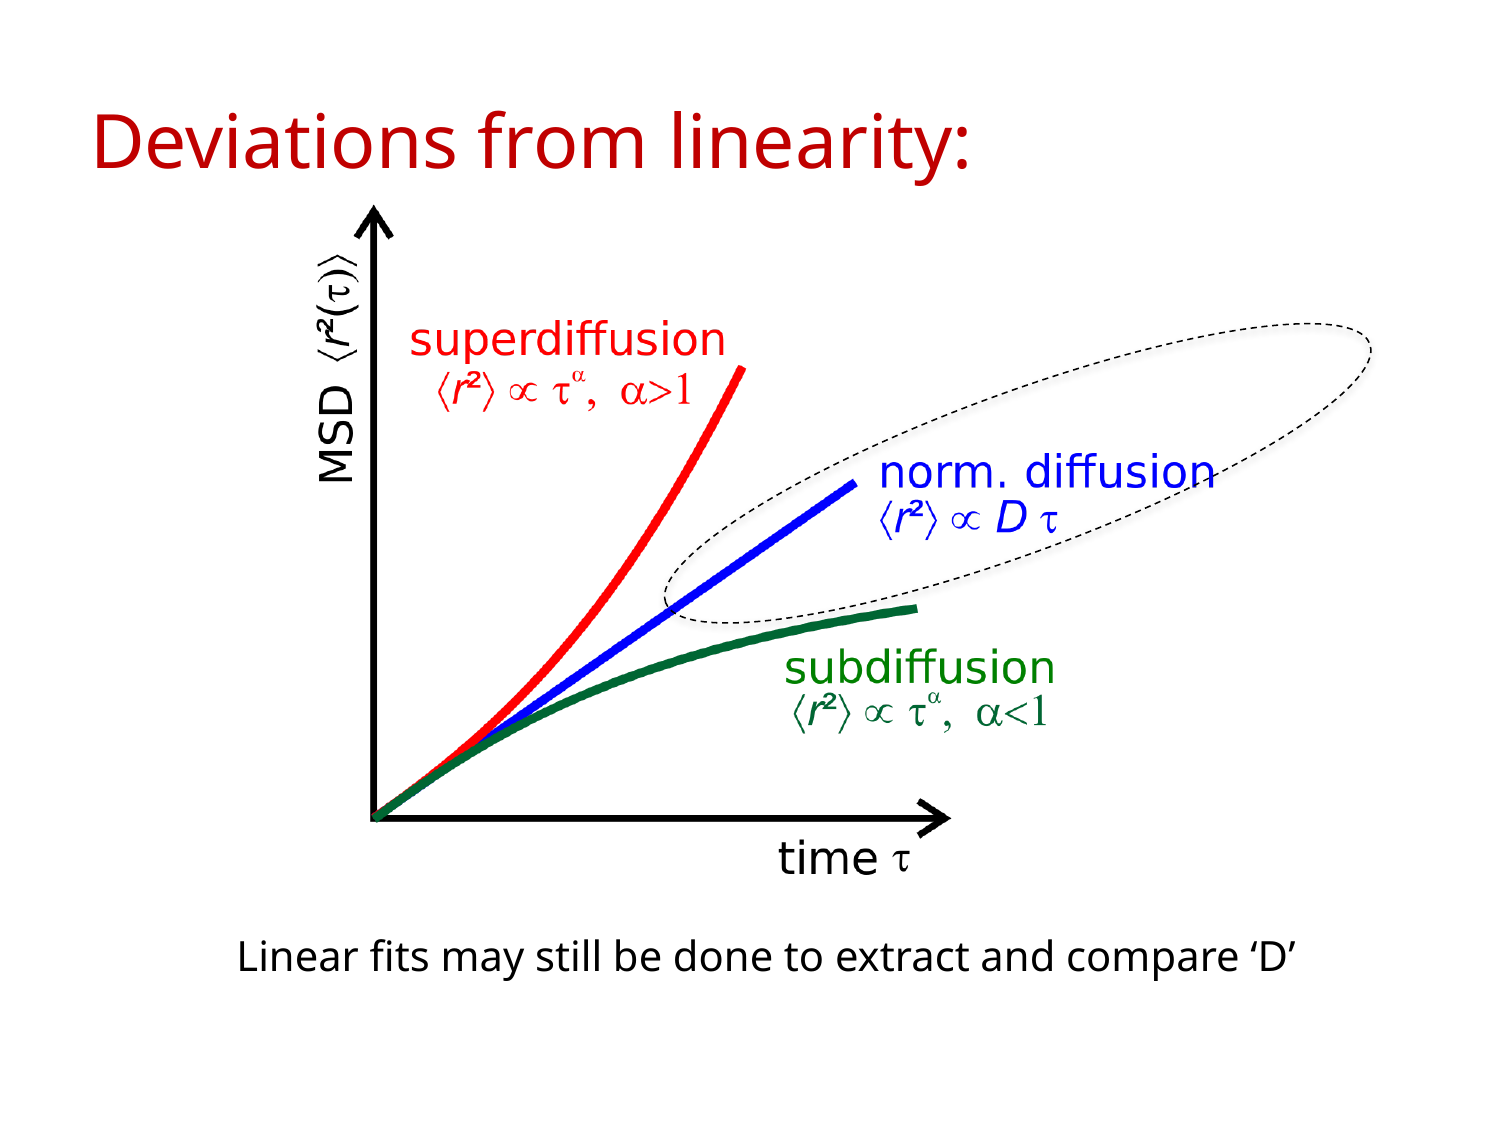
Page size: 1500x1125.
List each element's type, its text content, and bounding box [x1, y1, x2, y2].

title Deviations from linearity: [75, 45, 1425, 233]
text_box [1227, 322, 1372, 470]
picture [303, 191, 1223, 895]
text_box Linear fits may still be done to extract and compare ‘D’ [221, 897, 1311, 987]
